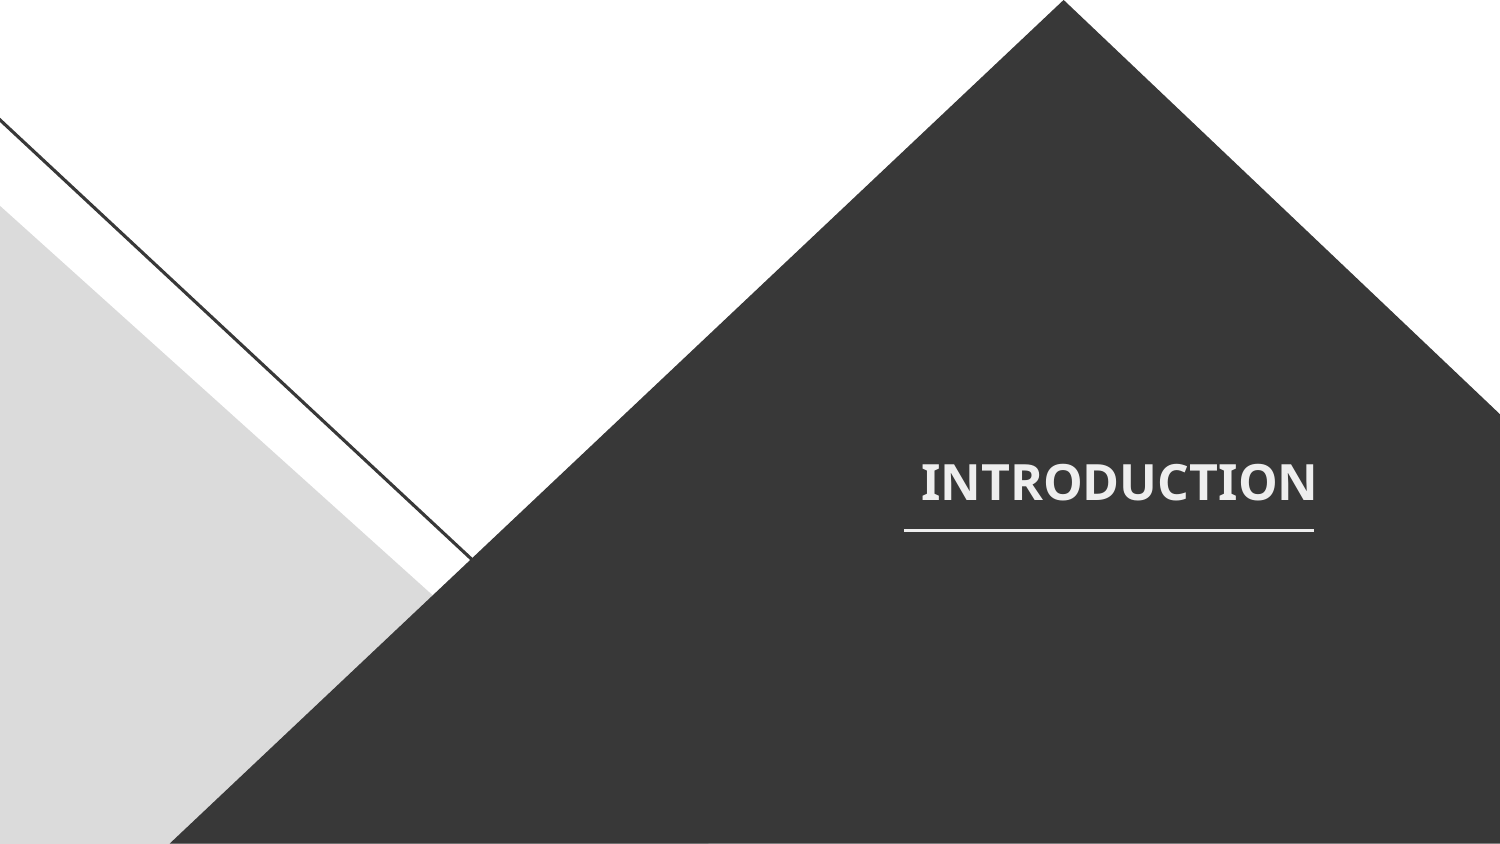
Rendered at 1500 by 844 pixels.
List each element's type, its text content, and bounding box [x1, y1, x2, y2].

title INTRODUCTION [624, 360, 1334, 609]
